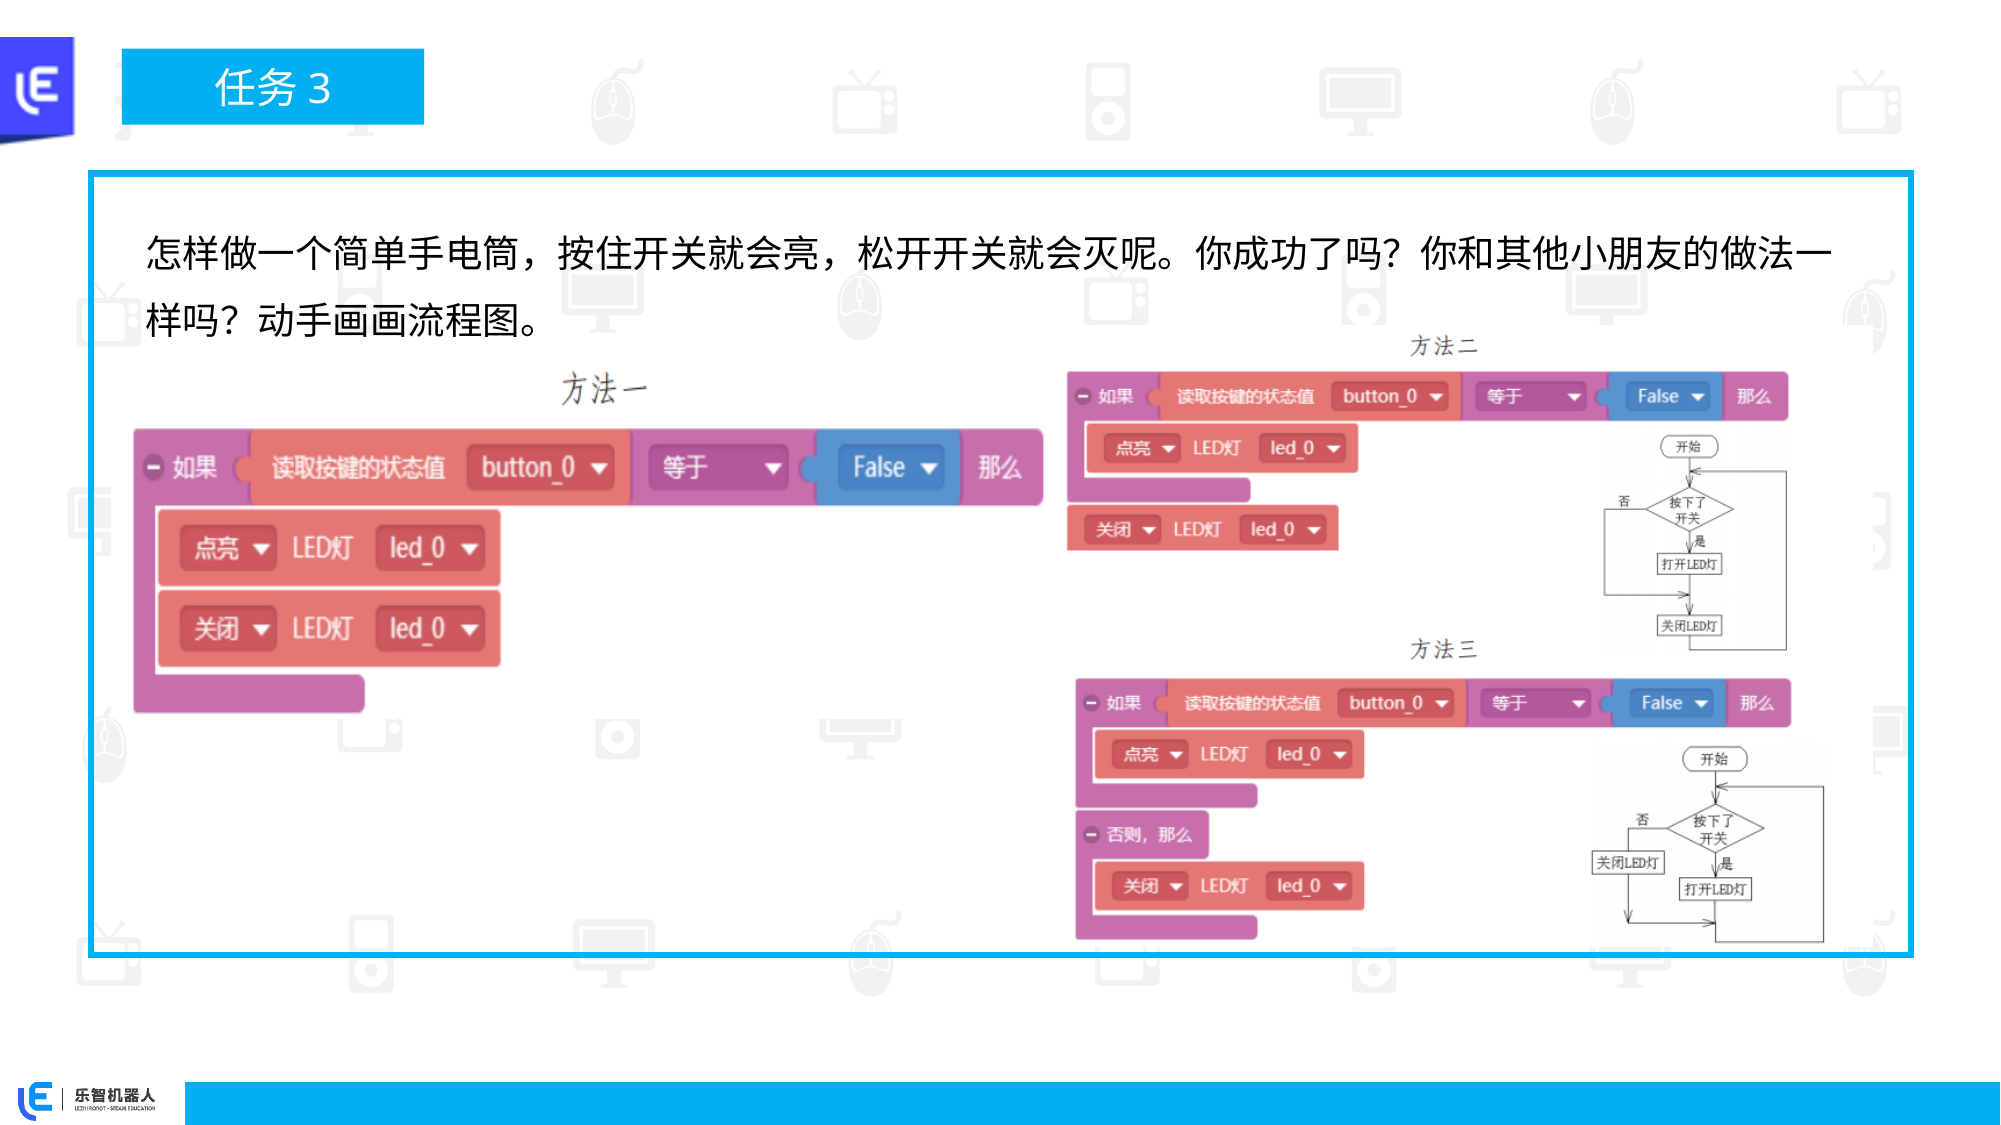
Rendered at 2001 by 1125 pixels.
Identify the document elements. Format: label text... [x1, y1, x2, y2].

text_box 任务3 [121, 48, 425, 58]
picture [110, 355, 1047, 719]
picture [1053, 325, 1873, 947]
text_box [18, 58, 2000, 1125]
picture [0, 37, 115, 150]
